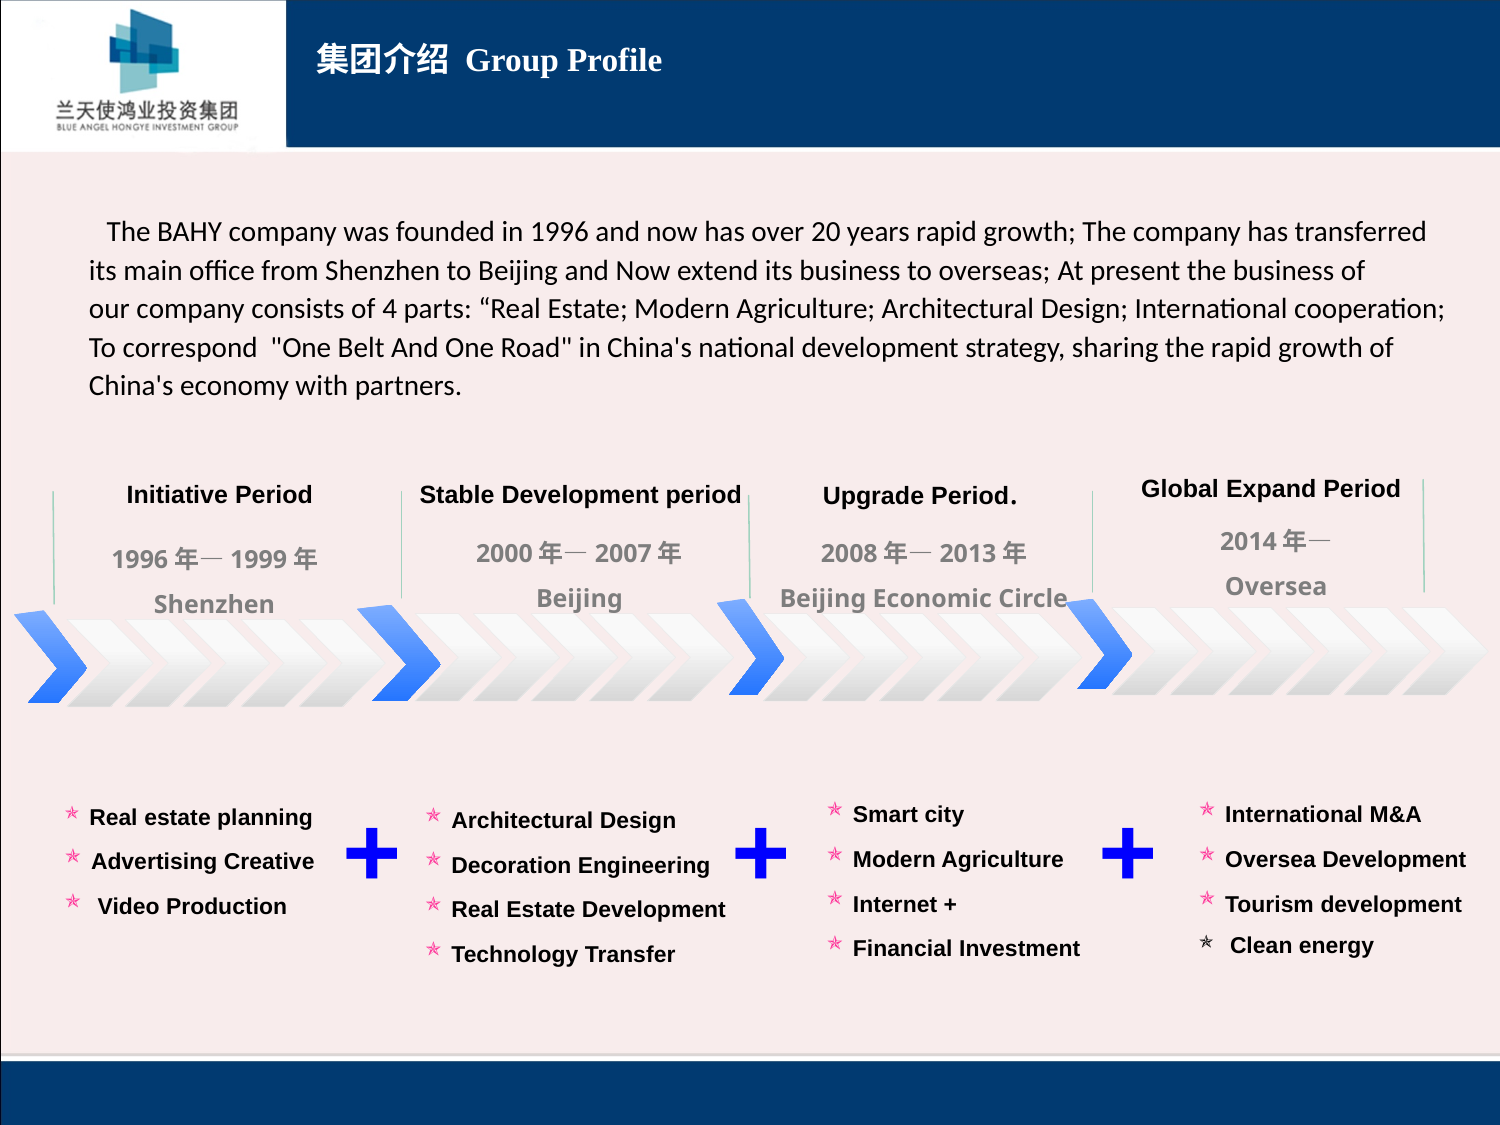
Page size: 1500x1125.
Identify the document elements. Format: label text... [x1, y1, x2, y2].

text_box [14, 610, 61, 704]
text_box Upgrade Period. [779, 444, 1071, 515]
text_box [356, 604, 409, 701]
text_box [1111, 607, 1489, 696]
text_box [66, 619, 386, 708]
text_box 2014年— Oversea [1157, 503, 1396, 606]
text_box International M&A Oversea Development Tourism development Clean energy [1181, 774, 1500, 1011]
text_box 2008年—2013年 Beijing Economic Circle [714, 515, 1134, 665]
text_box + [720, 816, 804, 882]
text_box + [1086, 816, 1170, 882]
text_box [739, 665, 758, 695]
text_box + [330, 816, 414, 882]
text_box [414, 613, 734, 702]
list The BAHY company was founded in 1996 and now has over 20 years rapid growth; The company has transferred its main office from Shenzhen to Beijing and Now extend its business to overseas; At present the business of our company consists of 4 parts: “Real Estate; Modern Agriculture; Architectural Design; International cooperation; To correspond "One Belt And One Road" in China's national development strategy, sharing the rapid growth of China's economy with partners. [17, 196, 1471, 410]
text_box 集团介绍 Group Profile [271, 30, 1500, 166]
text_box Real estate planning Advertising Creative Video Production [47, 781, 343, 972]
picture [0, 0, 1500, 1125]
text_box 2000年—2007年 Beijing [460, 515, 699, 612]
text_box 1996年—1999年 Shenzhen [95, 521, 334, 617]
text_box Stable Development period [360, 456, 779, 516]
text_box Architectural Design Decoration Engineering Real Estate Development Technology Transfer [407, 780, 744, 1021]
text_box Global Expand Period [1104, 450, 1439, 510]
text_box Smart city Modern Agriculture Internet + Financial Investment [809, 774, 1111, 1015]
text_box Initiative Period [97, 456, 336, 576]
text_box [1087, 665, 1106, 689]
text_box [763, 613, 1083, 702]
